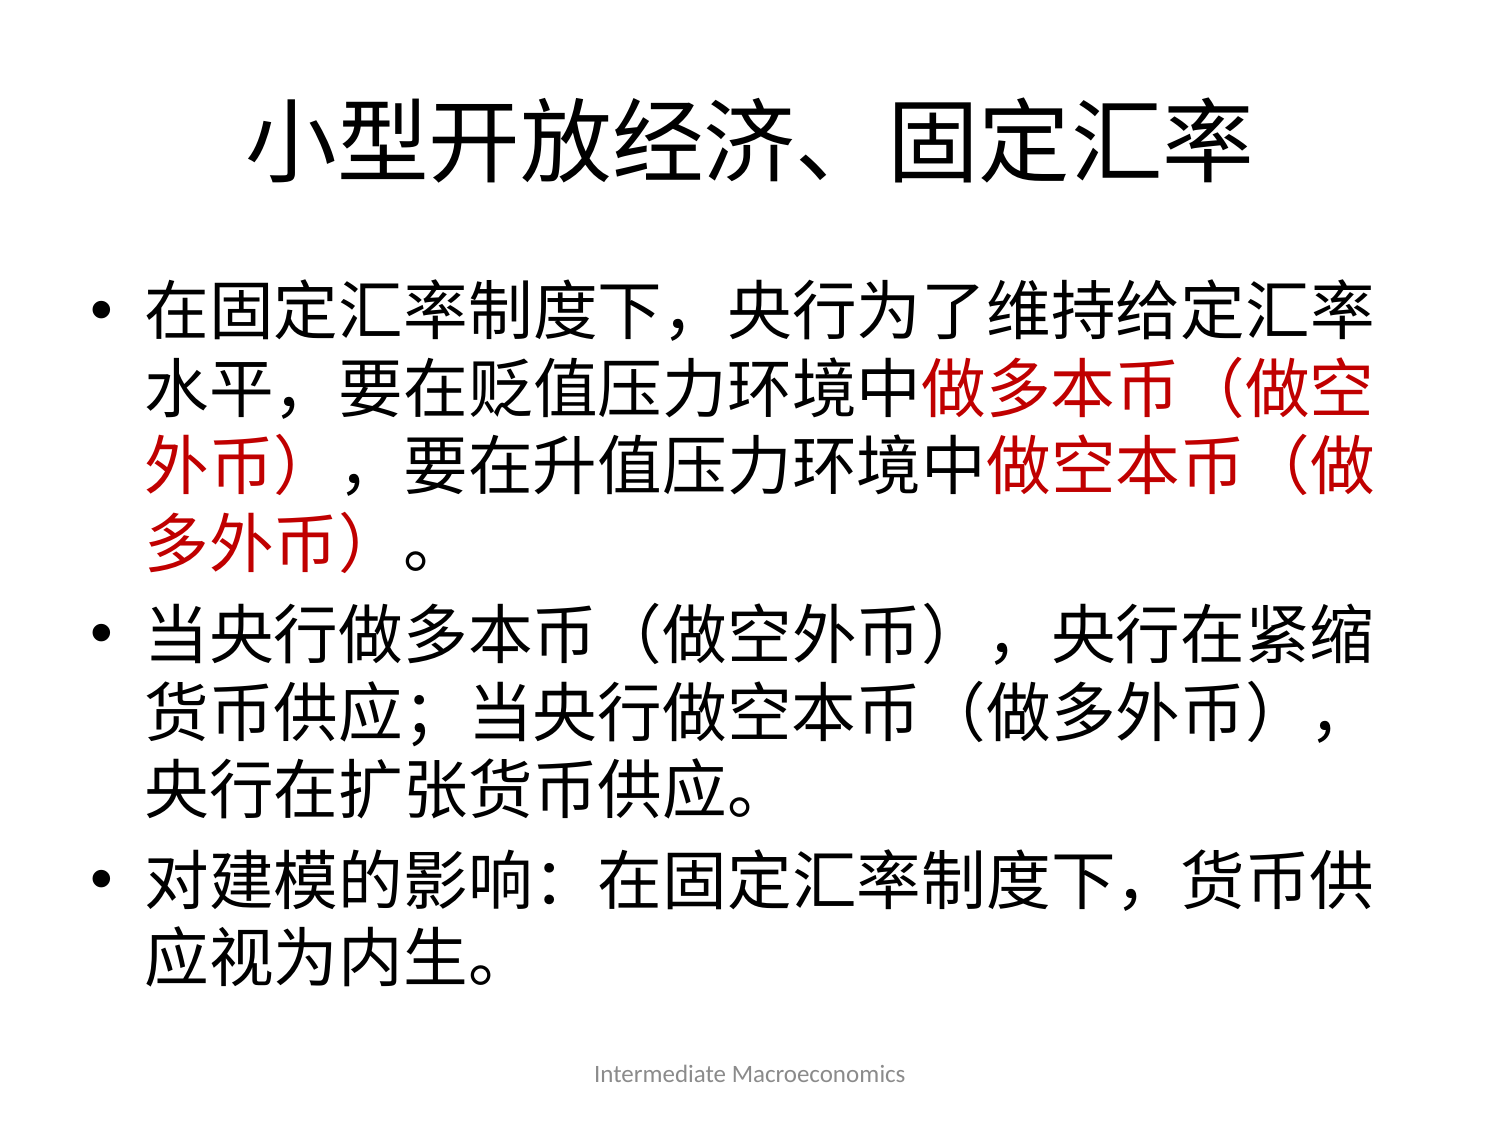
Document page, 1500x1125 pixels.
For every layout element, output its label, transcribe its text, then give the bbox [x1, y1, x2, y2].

footer Intermediate Macroeconomics [512, 1042, 988, 1103]
title 小型开放经济、固定汇率 [75, 45, 1425, 233]
list 在固定汇率制度下，央行为了维持给定汇率水平，要在贬值压力环境中做多本币（做空外币），要在升值压力环境中做空本币（做多外币）。 当央行做多本币（做空外币），央行在紧缩货币供应；当央行做空本币（做多外币），央行在扩张货币供应。 对建模的影响：在固定汇率制度下，货币供应视为内生。 [75, 262, 1425, 1005]
